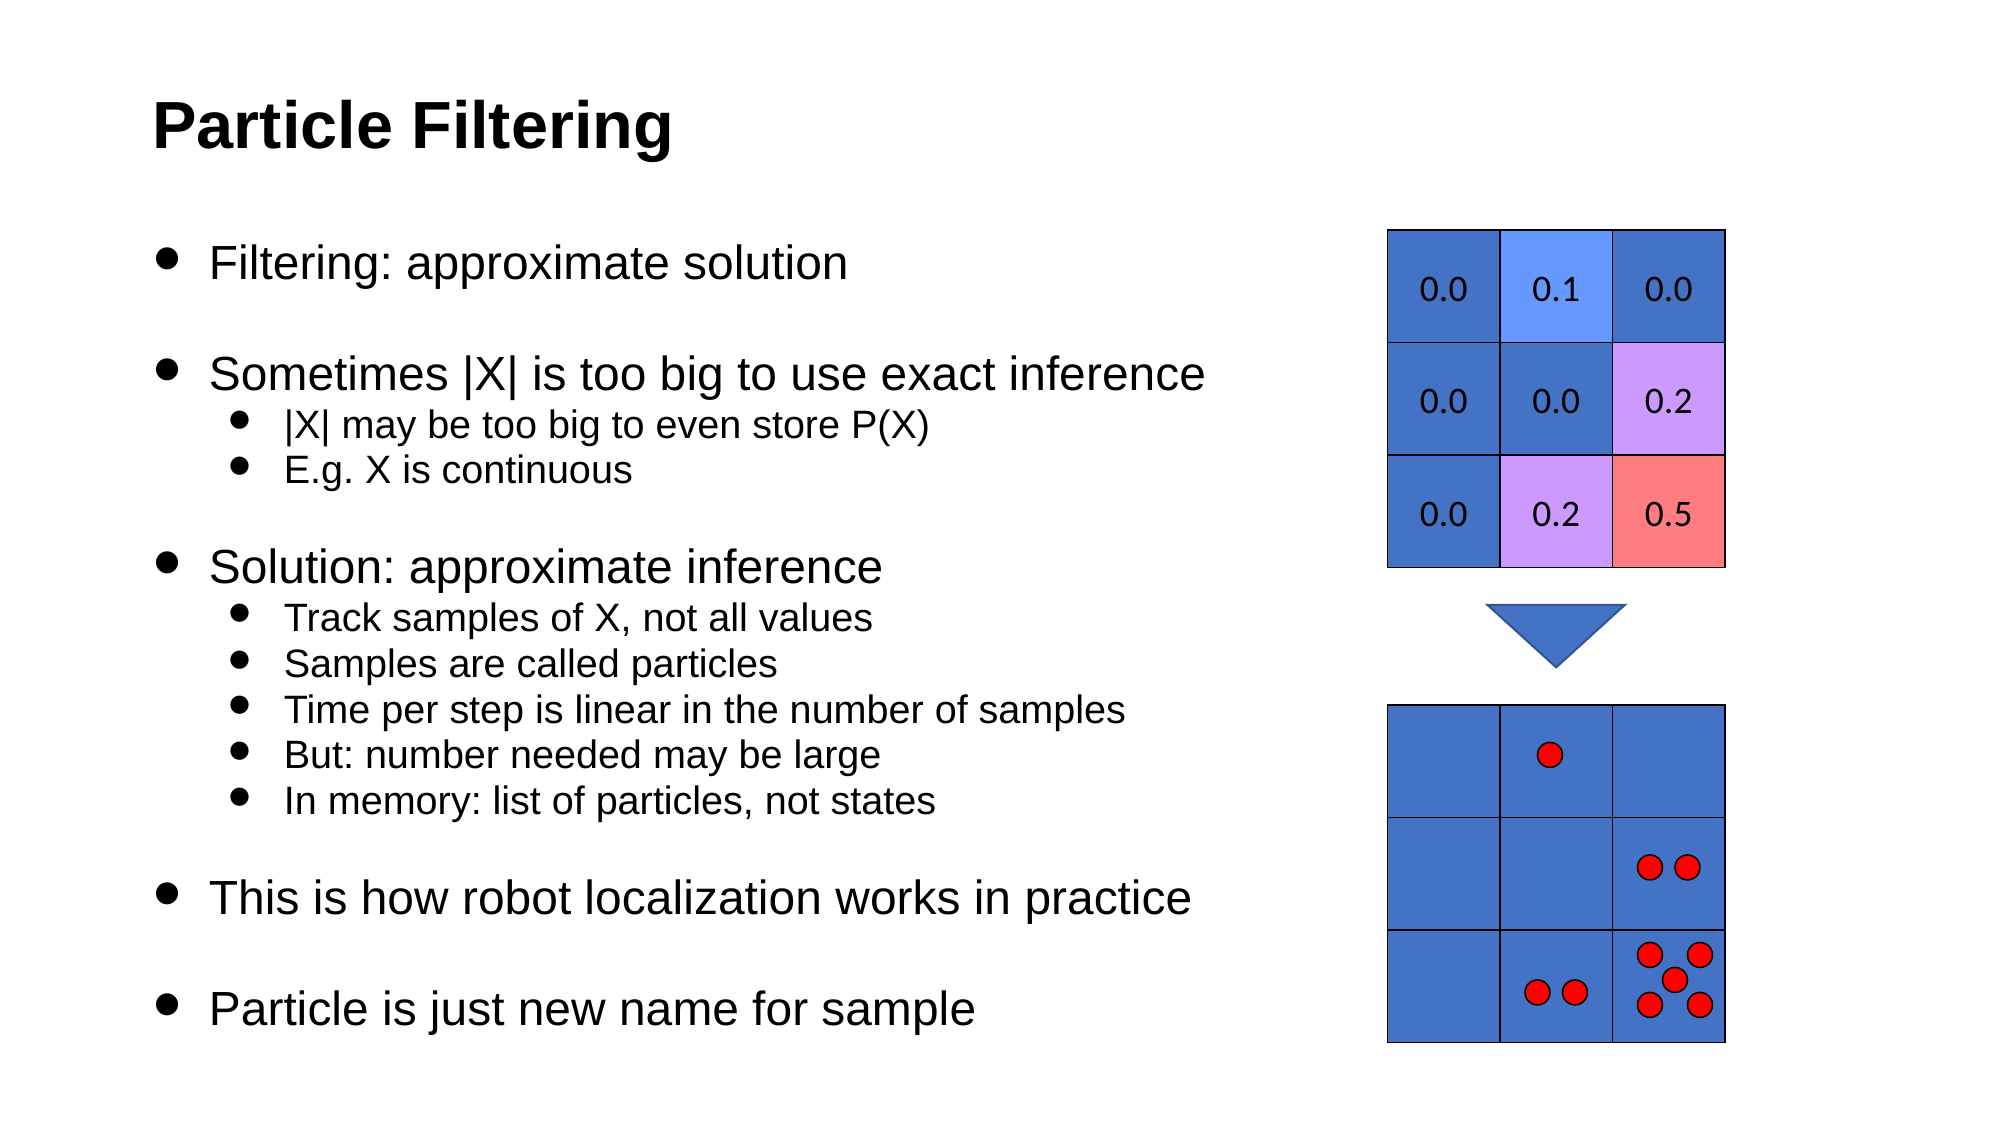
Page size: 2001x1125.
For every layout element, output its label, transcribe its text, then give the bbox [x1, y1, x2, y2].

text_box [1387, 229, 1725, 568]
text_box Filtering: approximate solution Sometimes |X| is too big to use exact inference |X| may be too big to even store P(X) E.g. X is continuous Solution: approximate inference Track samples of X, not all values Samples are called particles Time per step is linear in the number of samples But: number needed may be large In memory: list of particles, not states This is how robot localization works in practice Particle is just new name for sample [137, 235, 1313, 1084]
title Particle Filtering [137, 59, 1863, 194]
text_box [1387, 704, 1725, 1043]
text_box [1484, 603, 1628, 669]
